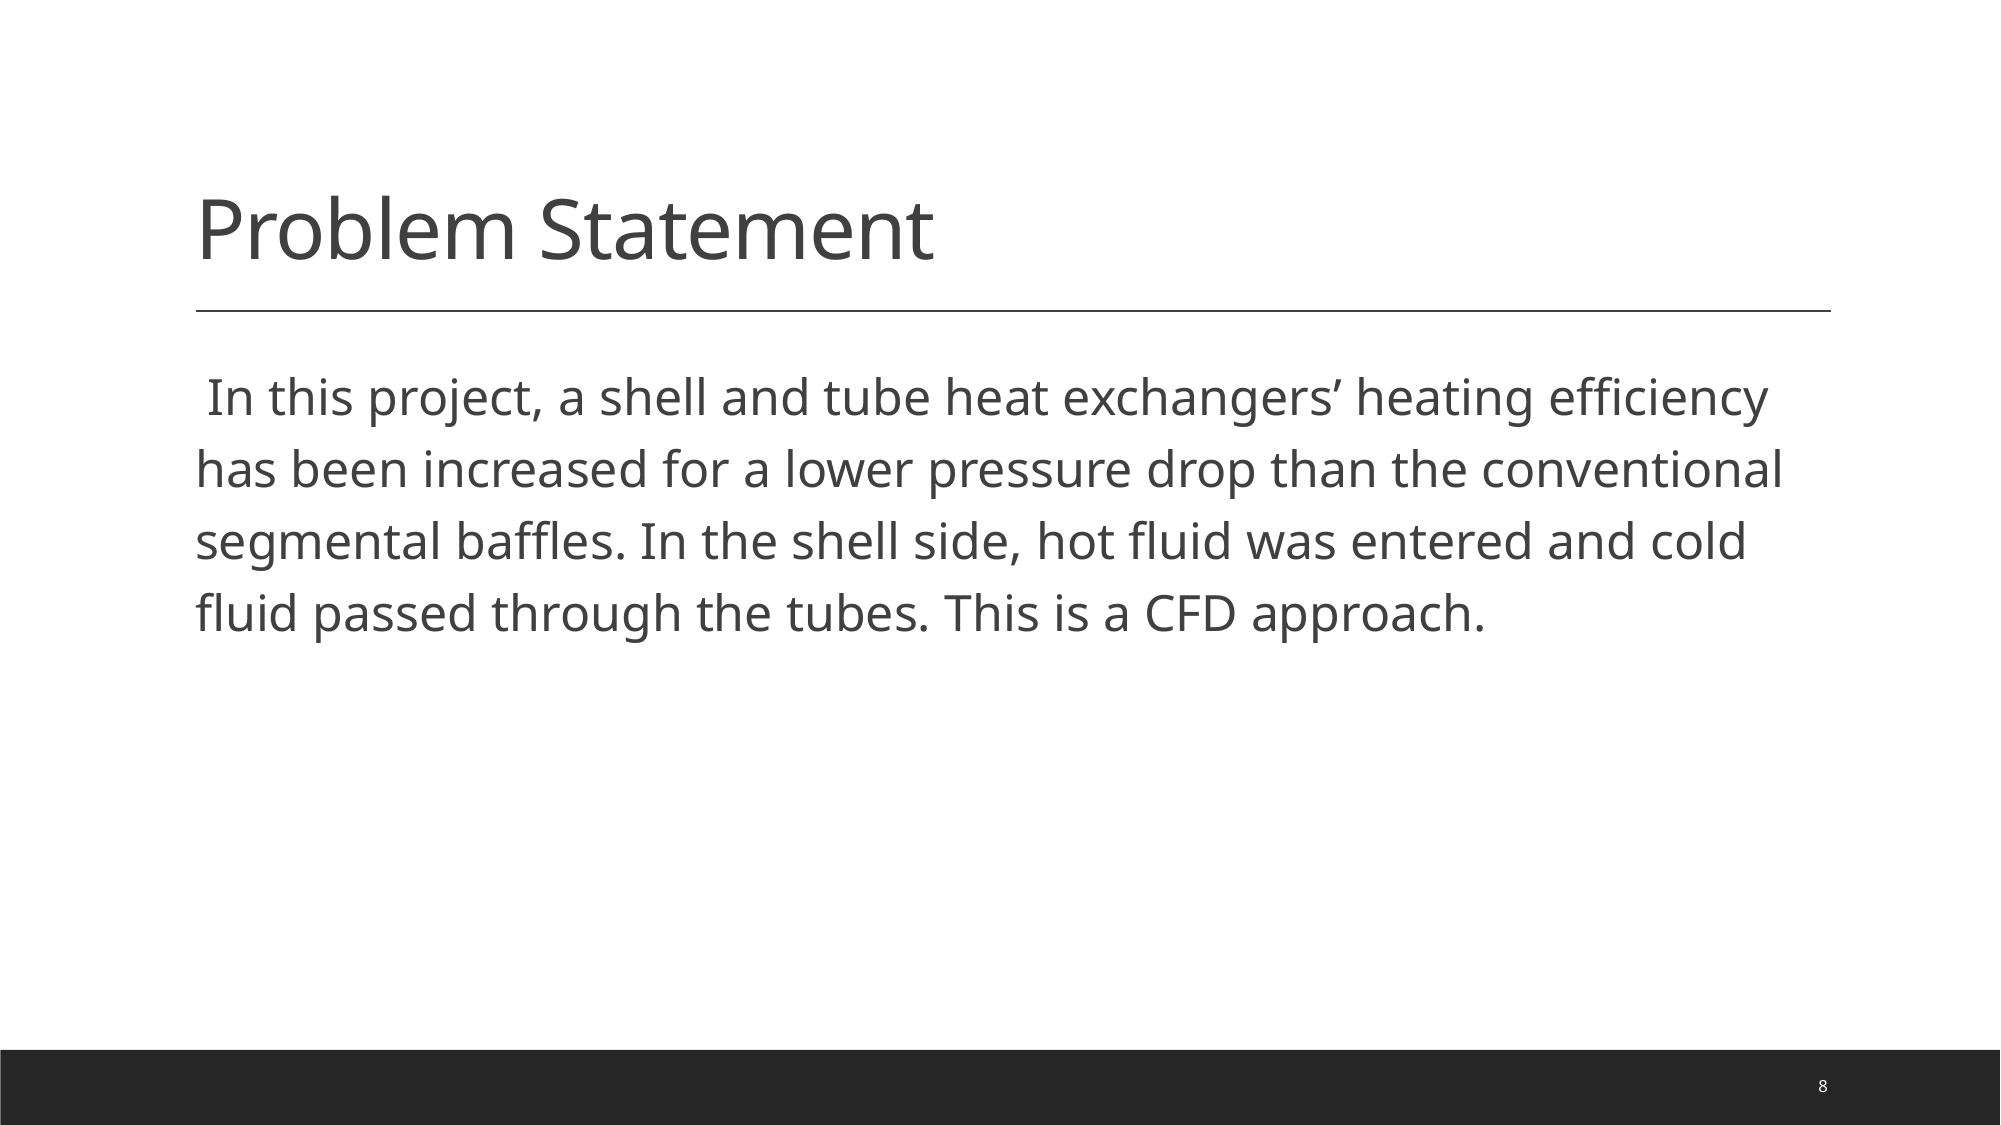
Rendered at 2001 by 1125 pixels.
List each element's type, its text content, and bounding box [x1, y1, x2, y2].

slide_number 8 [1803, 1057, 1932, 1118]
list In this project, a shell and tube heat exchangers’ heating efficiency has been increased for a lower pressure drop than the conventional segmental baffles. In the shell side, hot fluid was entered and cold fluid passed through the tubes. This is a CFD approach. [180, 345, 1830, 963]
title Problem Statement [180, 47, 1830, 285]
